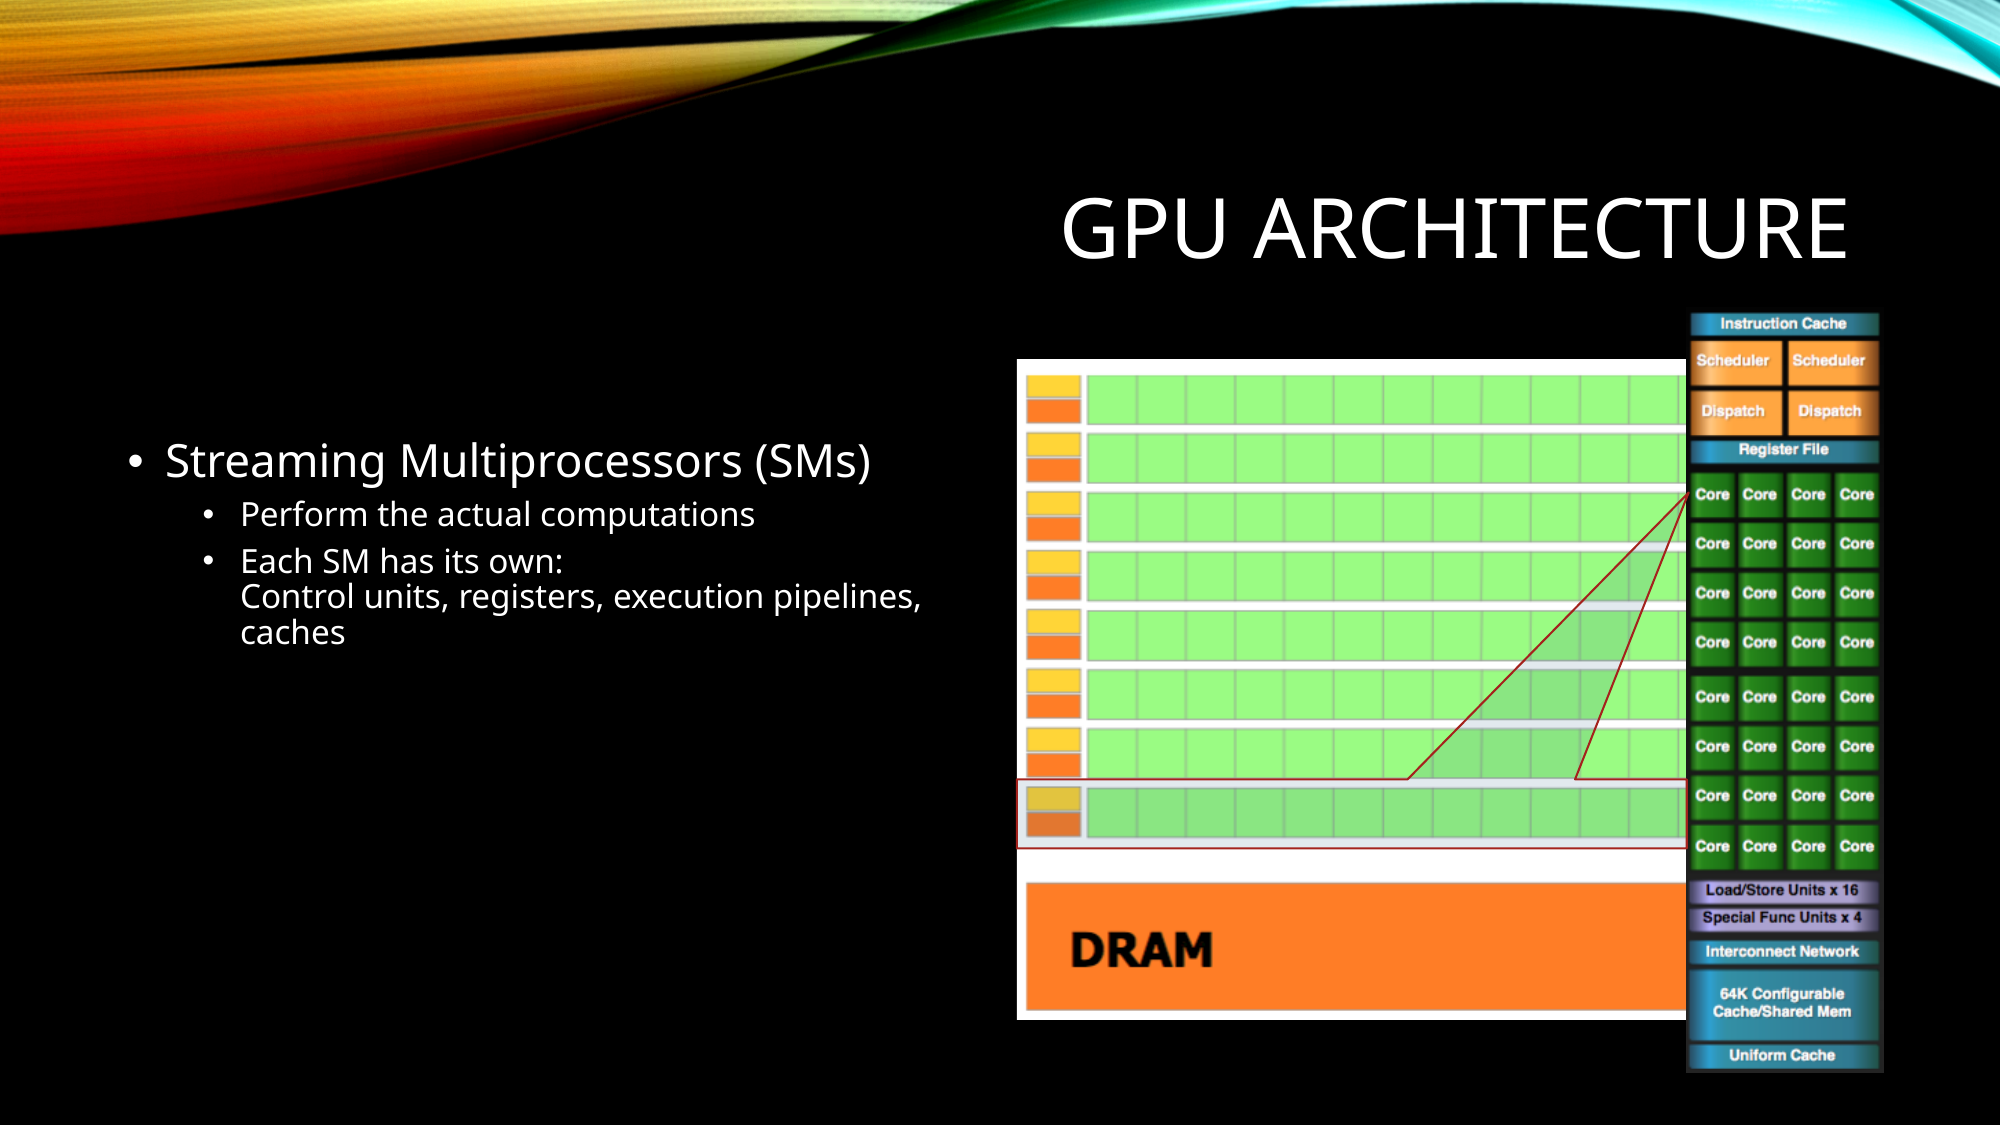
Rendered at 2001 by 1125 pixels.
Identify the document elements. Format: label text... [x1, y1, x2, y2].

title GPU Architecture [474, 125, 1888, 338]
picture [0, 0, 2000, 237]
picture [1686, 307, 1884, 1073]
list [1016, 359, 1686, 1021]
list Streaming Multiprocessors (SMs) Perform the actual computations Each SM has its own: Control units, registers, execution pipelines, caches [112, 360, 988, 1021]
